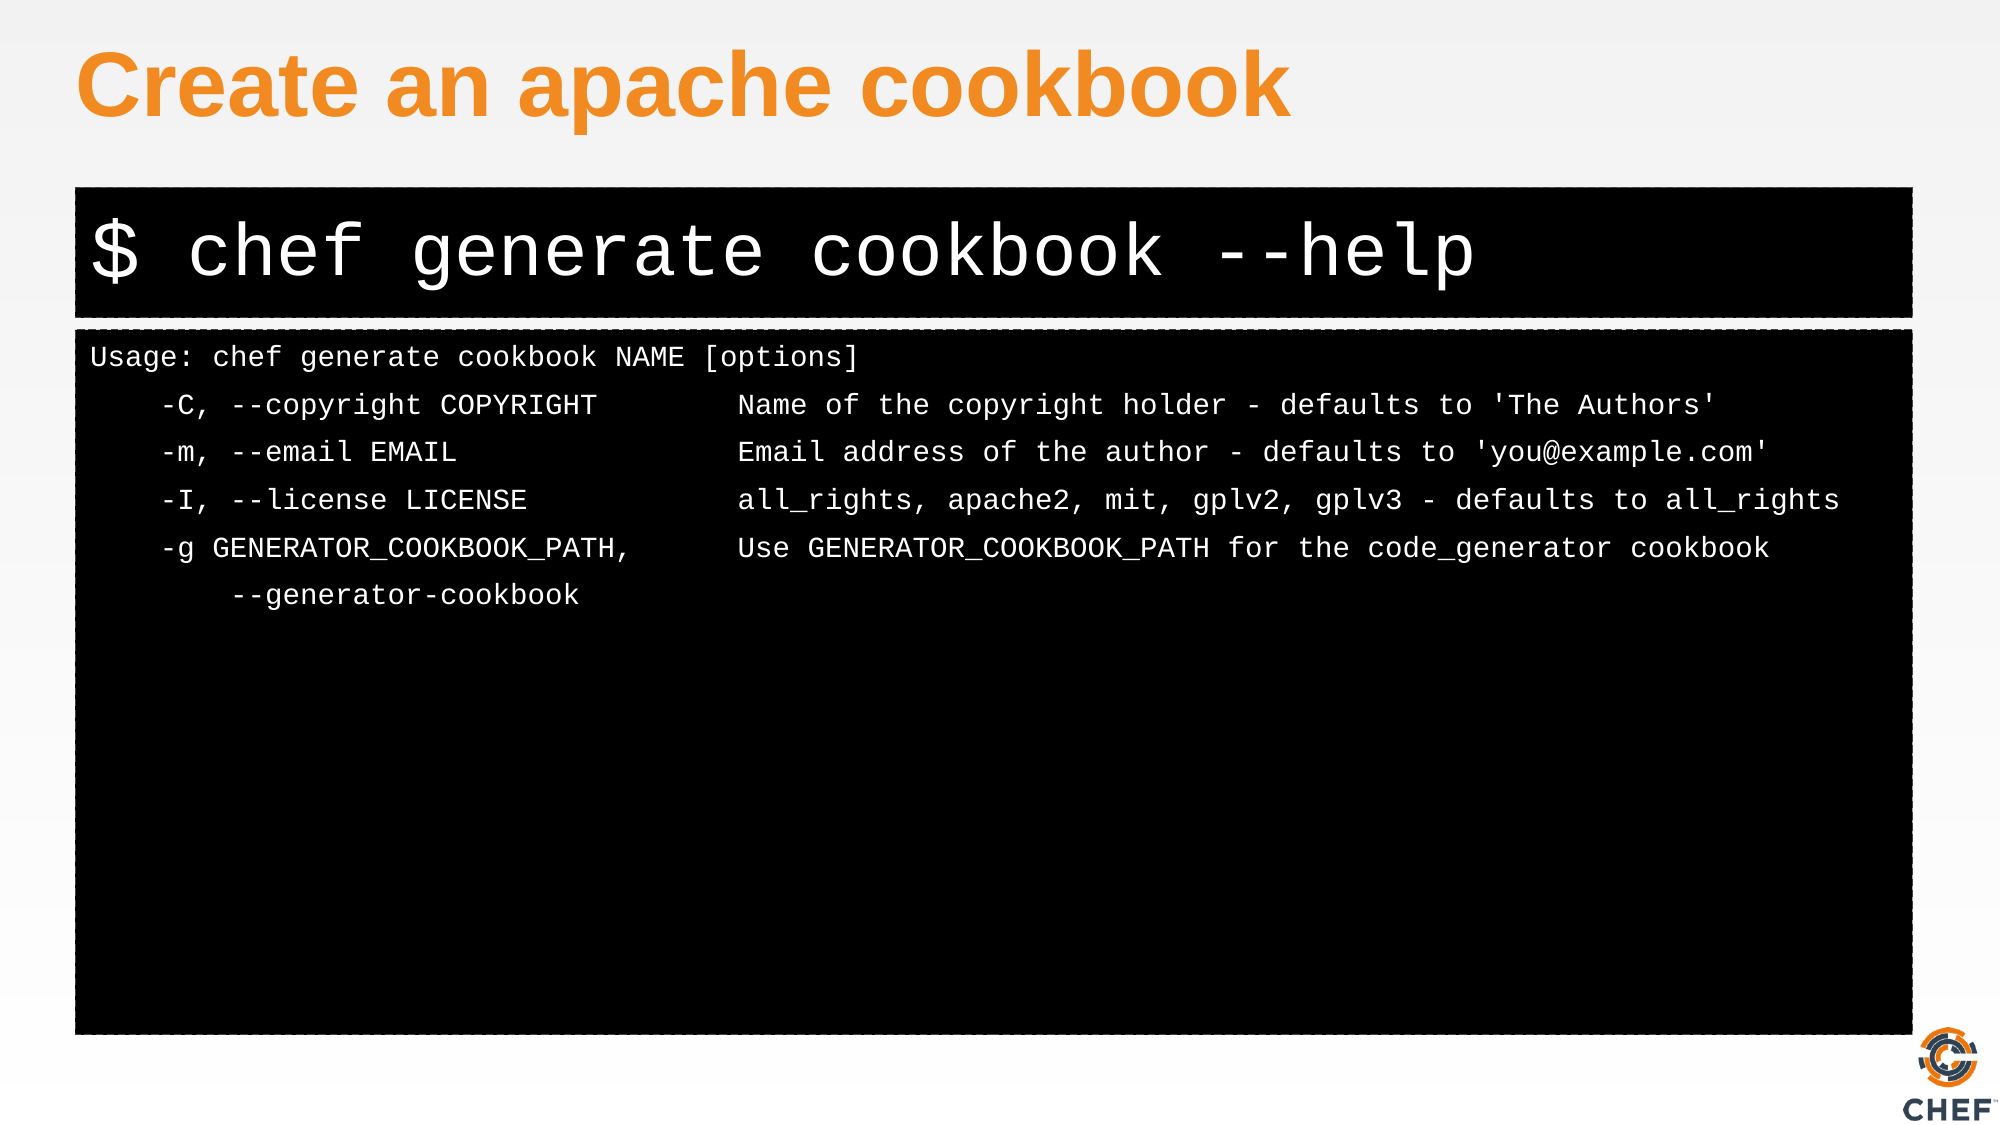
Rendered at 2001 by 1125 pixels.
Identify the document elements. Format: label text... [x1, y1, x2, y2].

list chef generate cookbook --help [172, 201, 1908, 291]
list Usage: chef generate cookbook NAME [options] -C, --copyright COPYRIGHT Name of the copyright holder - defaults to 'The Authors' -m, --email EMAIL Email address of the author - defaults to 'you@example.com' -I, --license LICENSE all_rights, apache2, mit, gplv2, gplv3 - defaults to all_rights -g GENERATOR_COOKBOOK_PATH, Use GENERATOR_COOKBOOK_PATH for the code_generator cookbook --generator-cookbook [75, 329, 1913, 1035]
picture [1903, 1027, 1998, 1121]
title Create an apache cookbook [75, 37, 1913, 140]
